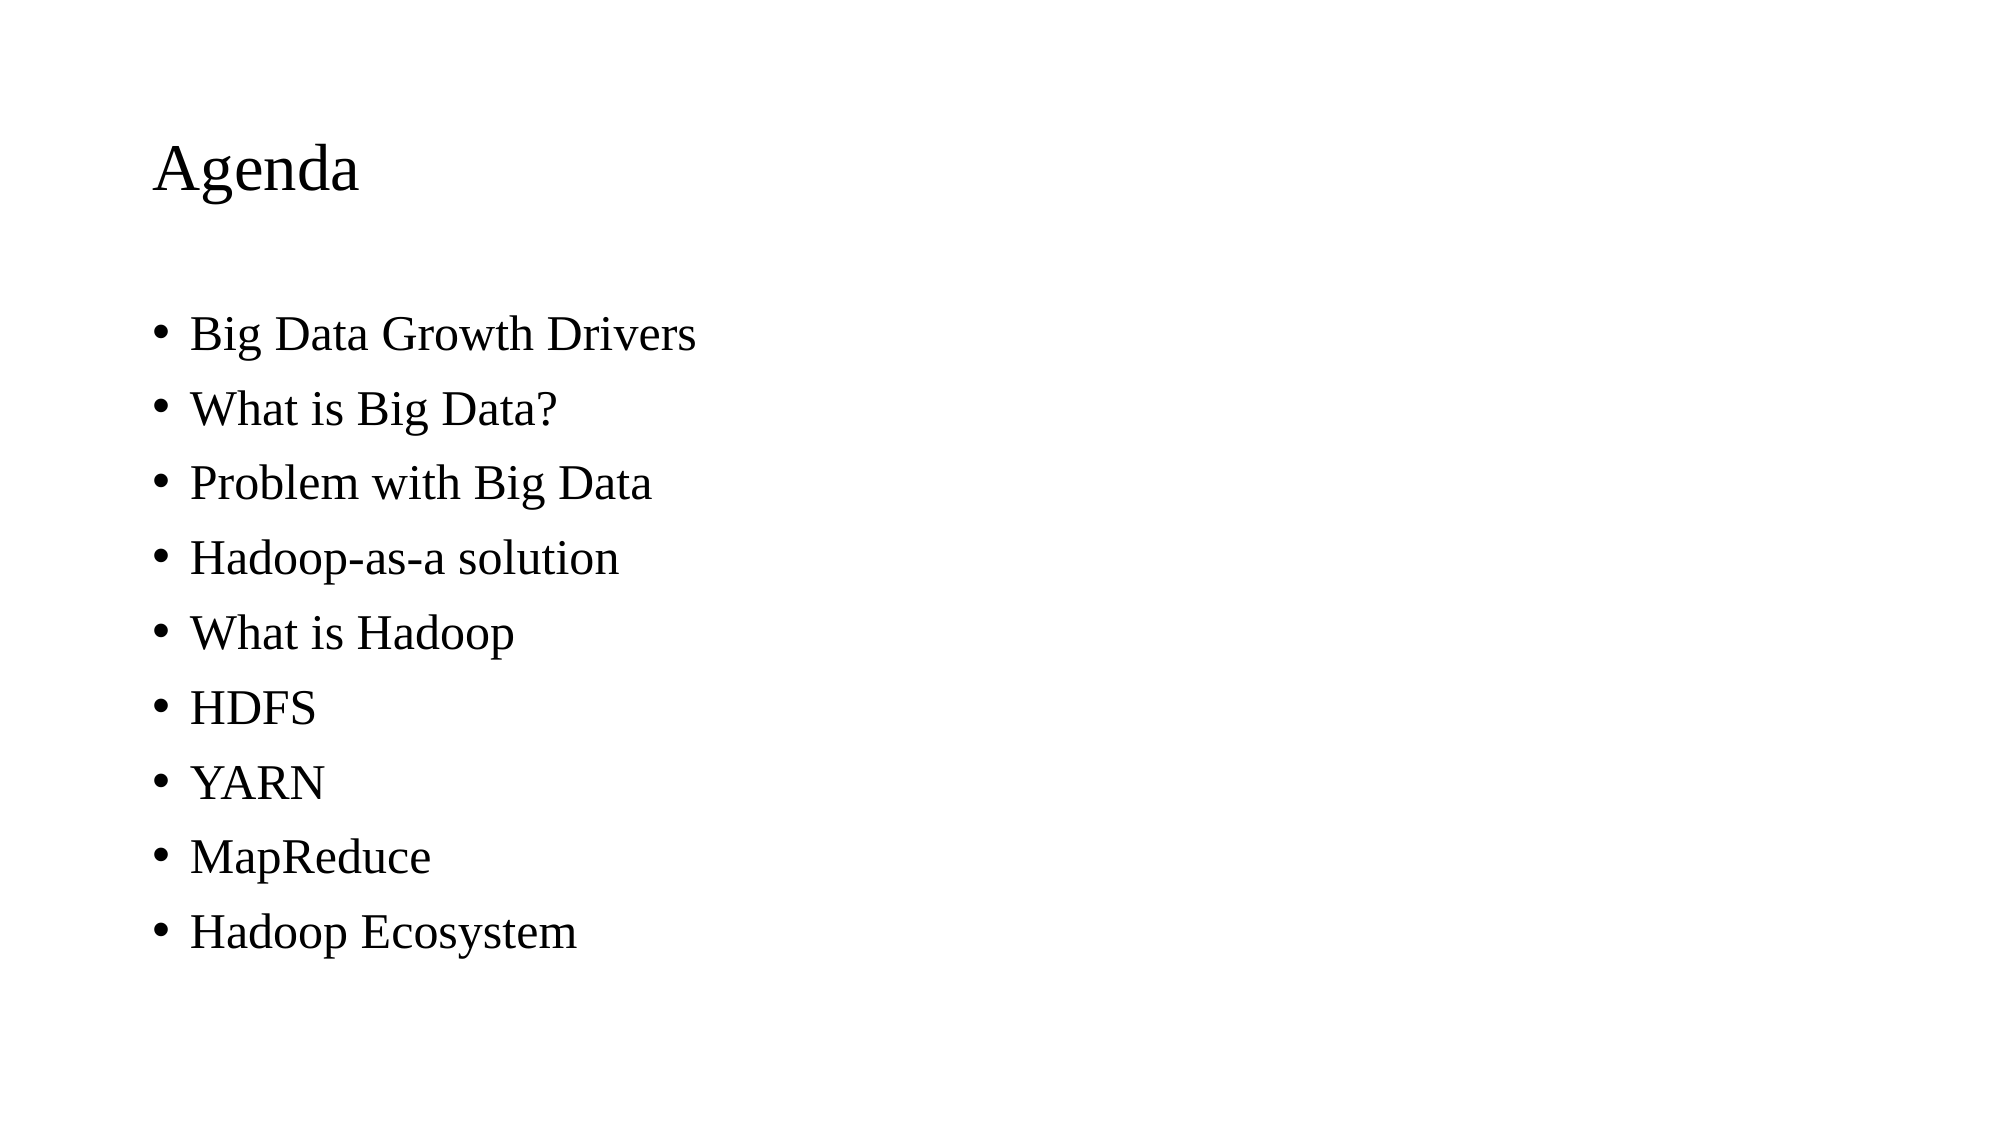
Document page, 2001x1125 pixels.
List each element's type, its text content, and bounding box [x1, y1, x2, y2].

title Agenda [137, 59, 1863, 278]
list Big Data Growth Drivers What is Big Data? Problem with Big Data Hadoop-as-a solution What is Hadoop HDFS YARN MapReduce Hadoop Ecosystem [137, 299, 1863, 1014]
